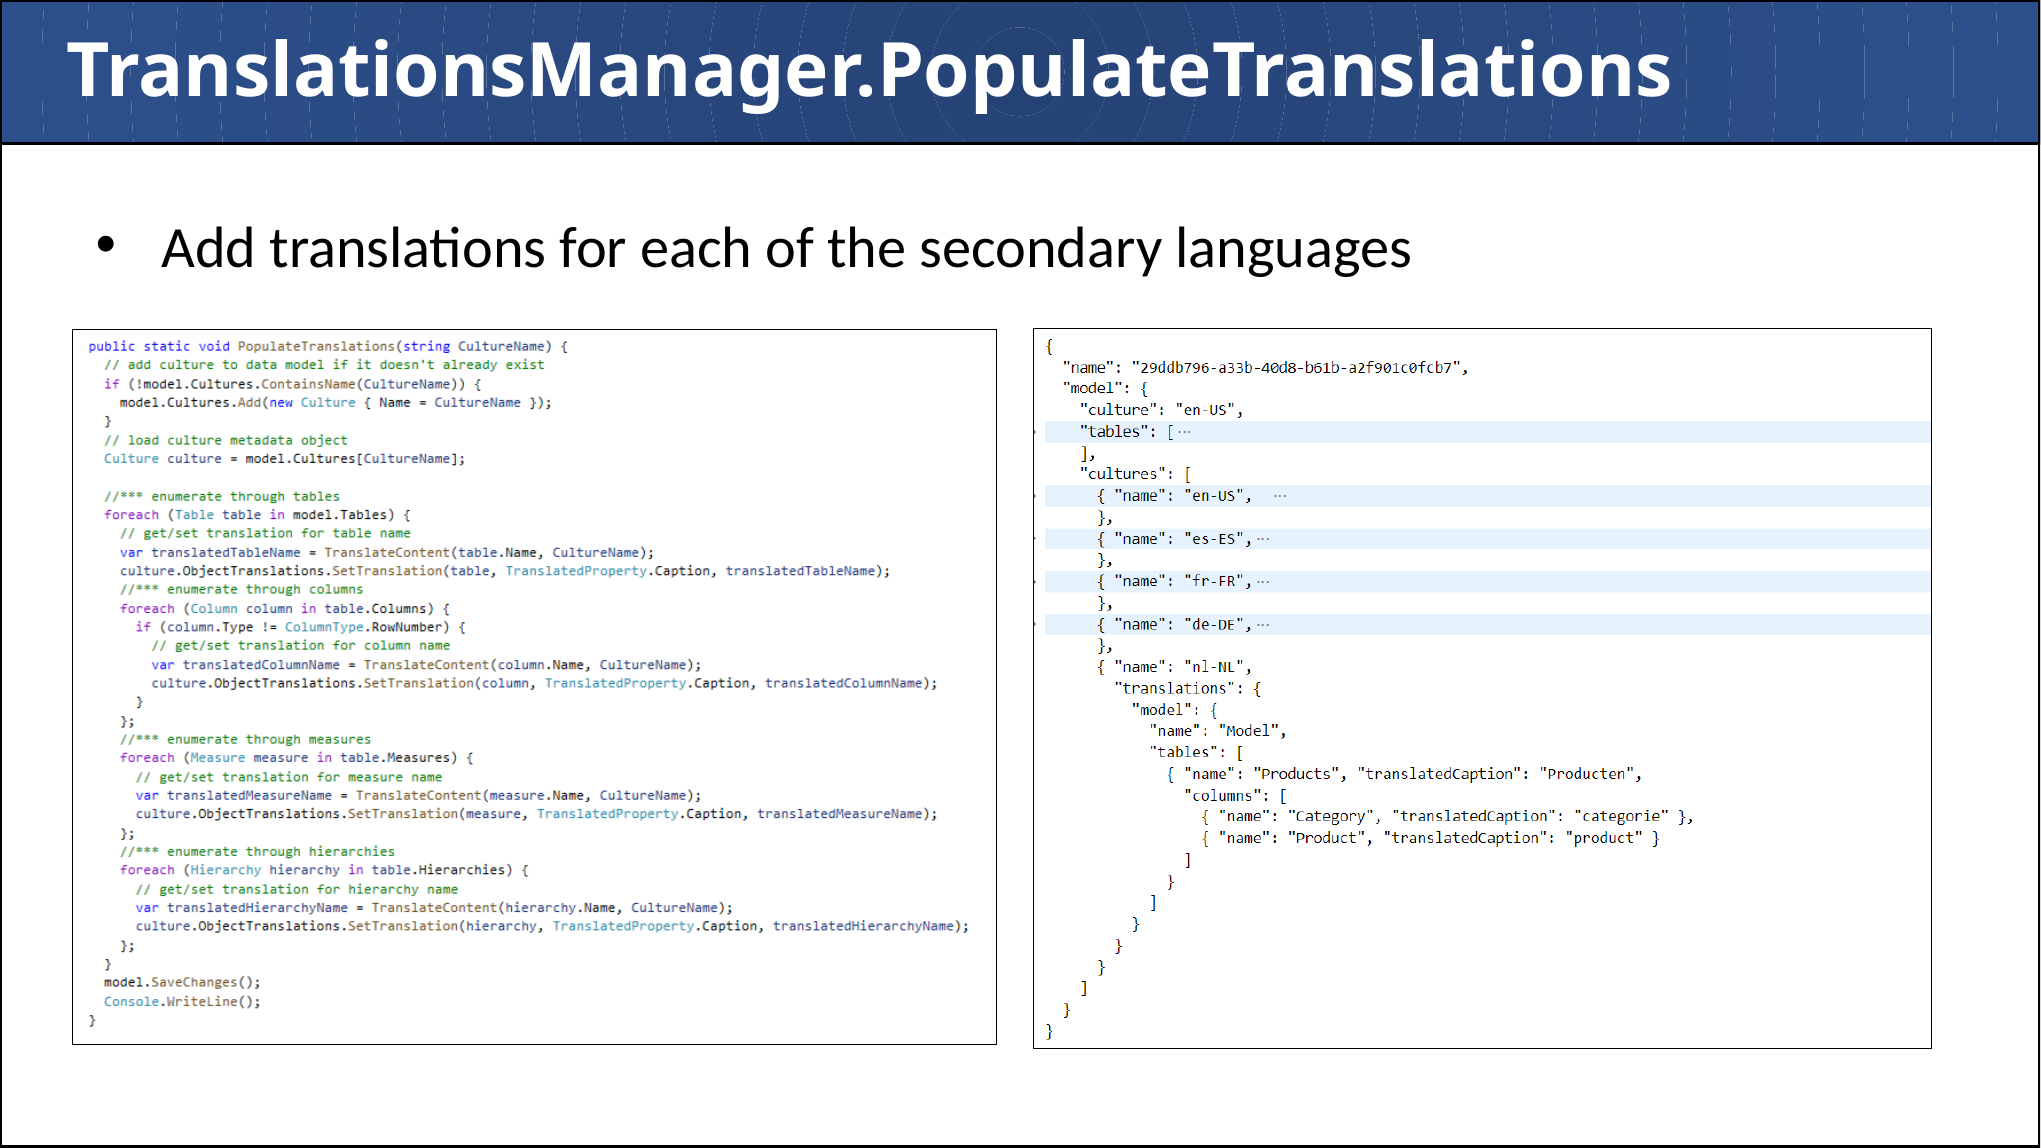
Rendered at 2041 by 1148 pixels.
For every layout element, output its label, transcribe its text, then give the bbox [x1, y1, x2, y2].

list Add translations for each of the secondary languages [80, 201, 1988, 288]
picture [1033, 328, 1932, 1049]
picture [72, 329, 997, 1045]
title TranslationsManager.PopulateTranslations [51, 31, 1988, 113]
